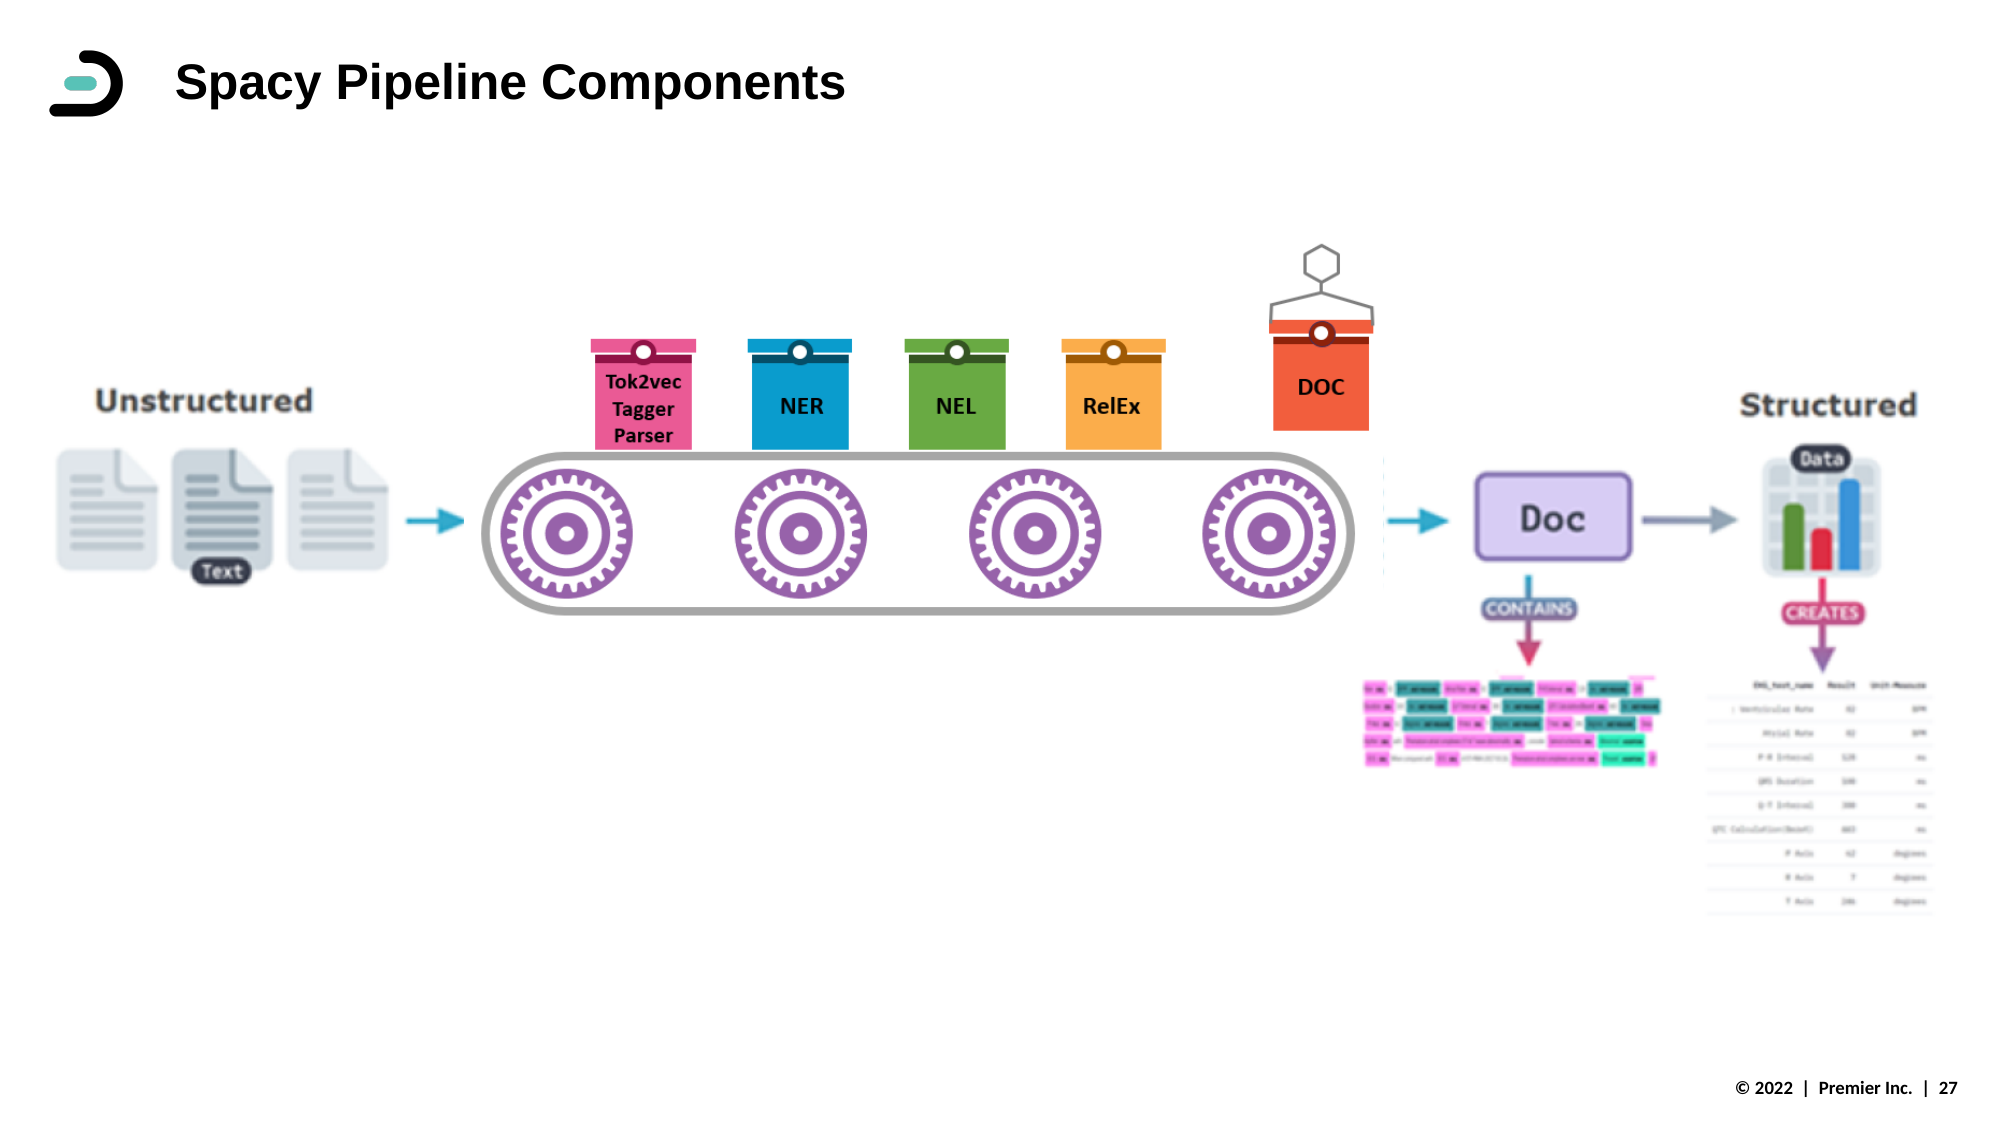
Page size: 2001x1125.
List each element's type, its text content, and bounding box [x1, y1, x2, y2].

title Spacy Pipeline Components [174, 35, 1952, 132]
picture [37, 228, 1951, 946]
picture [49, 50, 136, 117]
